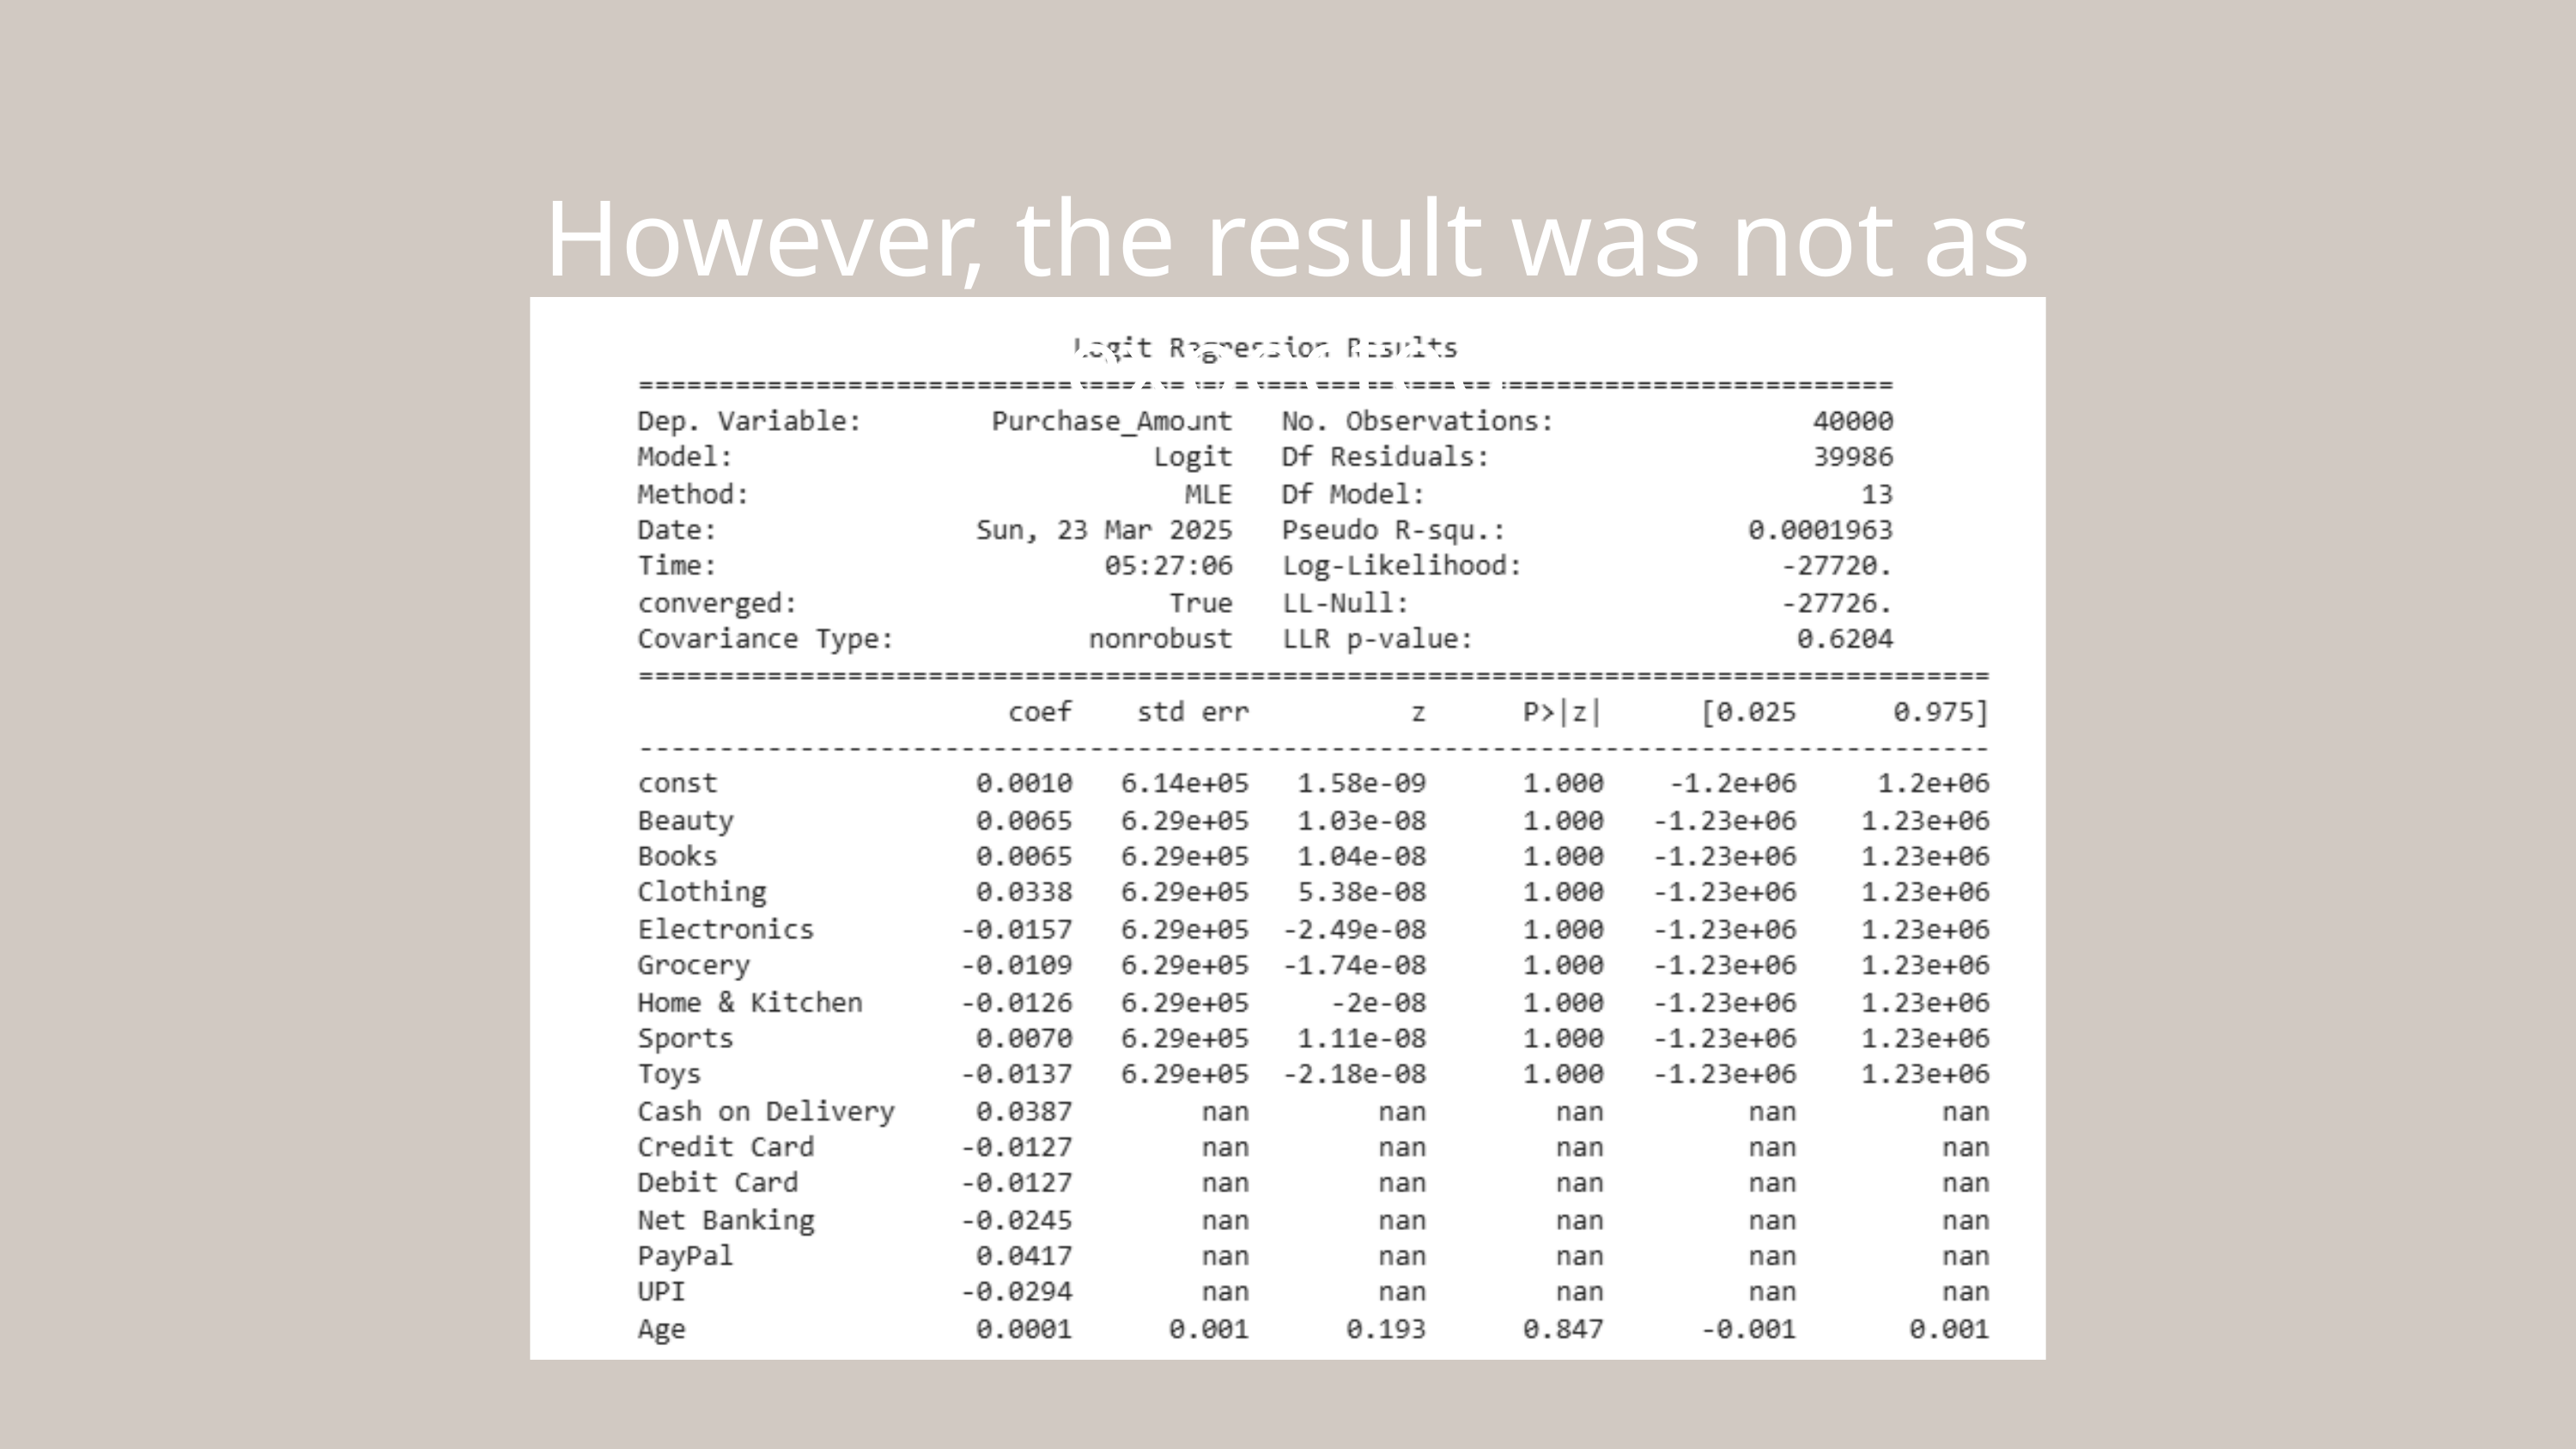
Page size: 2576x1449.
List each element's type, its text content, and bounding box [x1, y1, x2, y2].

text_box [530, 423, 2046, 1360]
text_box However, the result was not as expected [373, 171, 2203, 423]
